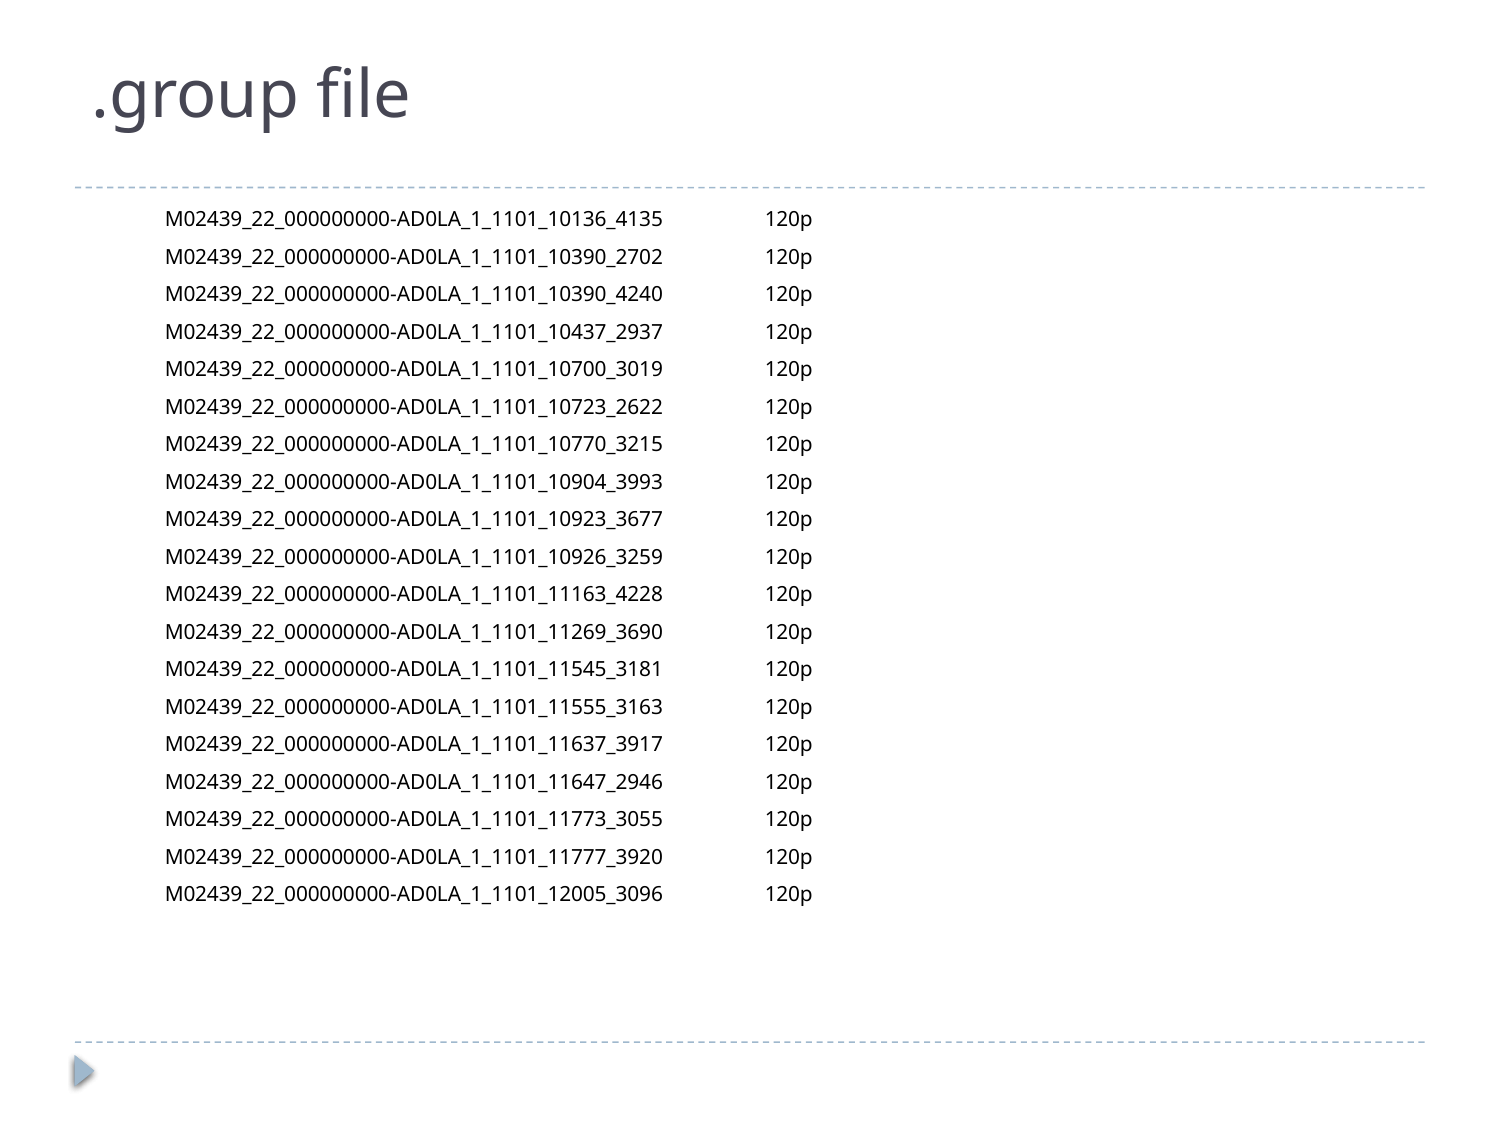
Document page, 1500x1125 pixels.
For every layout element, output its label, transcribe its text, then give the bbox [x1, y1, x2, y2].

list M02439_22_000000000-AD0LA_1_1101_10136_4135 120p M02439_22_000000000-AD0LA_1_1101_10390_2702 120p M02439_22_000000000-AD0LA_1_1101_10390_4240 120p M02439_22_000000000-AD0LA_1_1101_10437_2937 120p M02439_22_000000000-AD0LA_1_1101_10700_3019 120p M02439_22_000000000-AD0LA_1_1101_10723_2622 120p M02439_22_000000000-AD0LA_1_1101_10770_3215 120p M02439_22_000000000-AD0LA_1_1101_10904_3993 120p M02439_22_000000000-AD0LA_1_1101_10923_3677 120p M02439_22_000000000-AD0LA_1_1101_10926_3259 120p M02439_22_000000000-AD0LA_1_1101_11163_4228 120p M02439_22_000000000-AD0LA_1_1101_11269_3690 120p M02439_22_000000000-AD0LA_1_1101_11545_3181 120p M02439_22_000000000-AD0LA_1_1101_11555_3163 120p M02439_22_000000000-AD0LA_1_1101_11637_3917 120p M02439_22_000000000-AD0LA_1_1101_11647_2946 120p M02439_22_000000000-AD0LA_1_1101_11773_3055 120p M02439_22_000000000-AD0LA_1_1101_11777_3920 120p M02439_22_000000000-AD0LA_1_1101_12005_3096 120p [150, 160, 1500, 1100]
title .group file [76, 19, 1427, 139]
